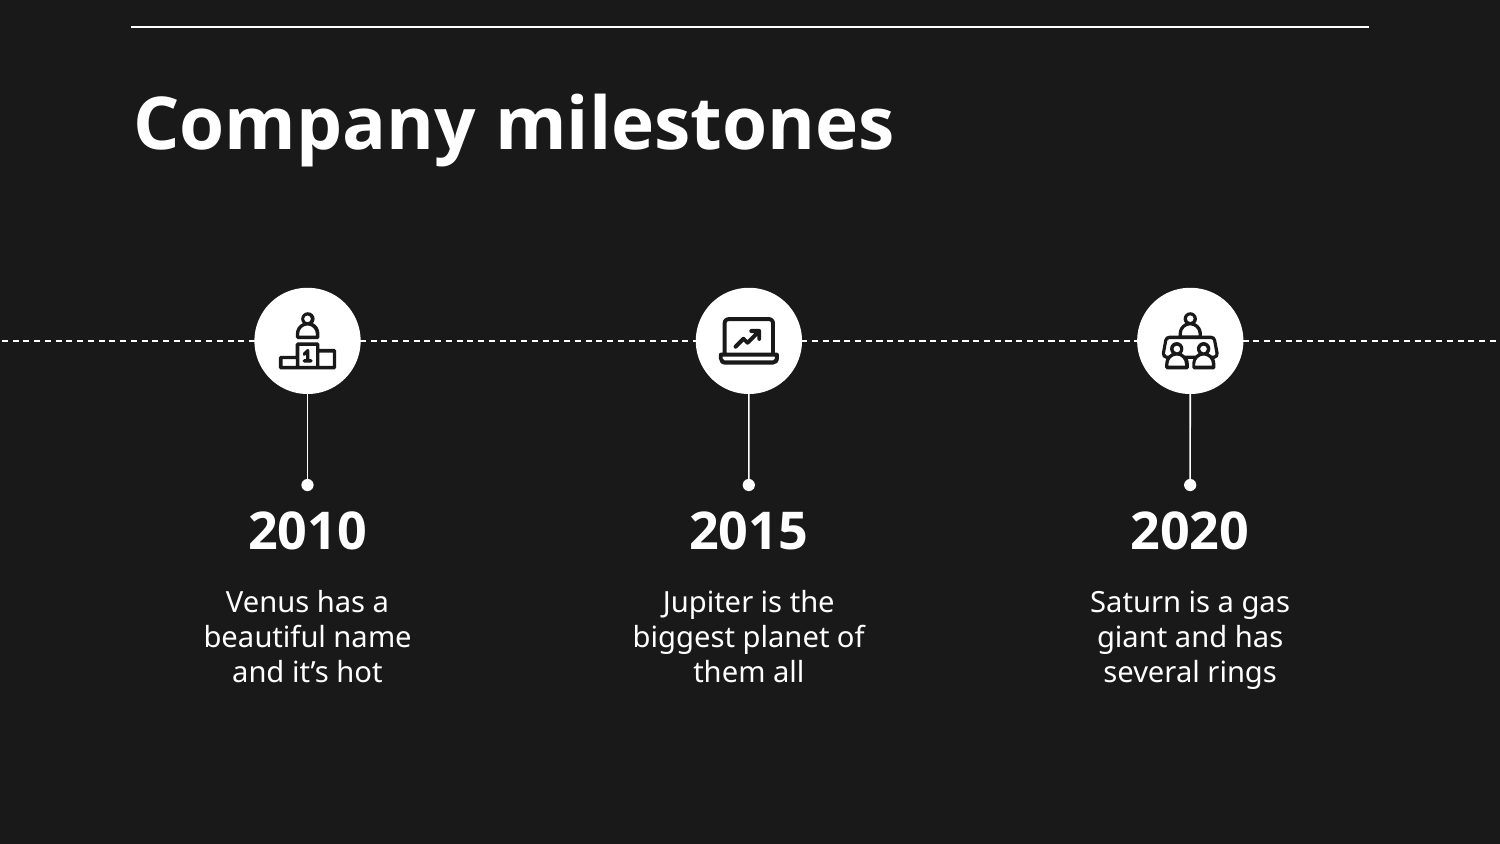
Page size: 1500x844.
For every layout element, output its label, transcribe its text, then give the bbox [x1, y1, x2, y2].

title 2010 [162, 485, 453, 568]
title Company milestones [118, 72, 1382, 167]
subtitle Jupiter is the biggest planet of them all [603, 568, 895, 649]
text_box [1137, 288, 1243, 394]
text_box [278, 311, 337, 370]
subtitle Venus has a beautiful name and it’s hot [162, 568, 453, 649]
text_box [718, 316, 780, 365]
text_box [696, 288, 802, 394]
text_box [1161, 312, 1219, 370]
title 2015 [603, 485, 895, 568]
title 2020 [1045, 485, 1336, 568]
subtitle Saturn is a gas giant and has several rings [1045, 568, 1336, 649]
text_box [255, 288, 360, 394]
